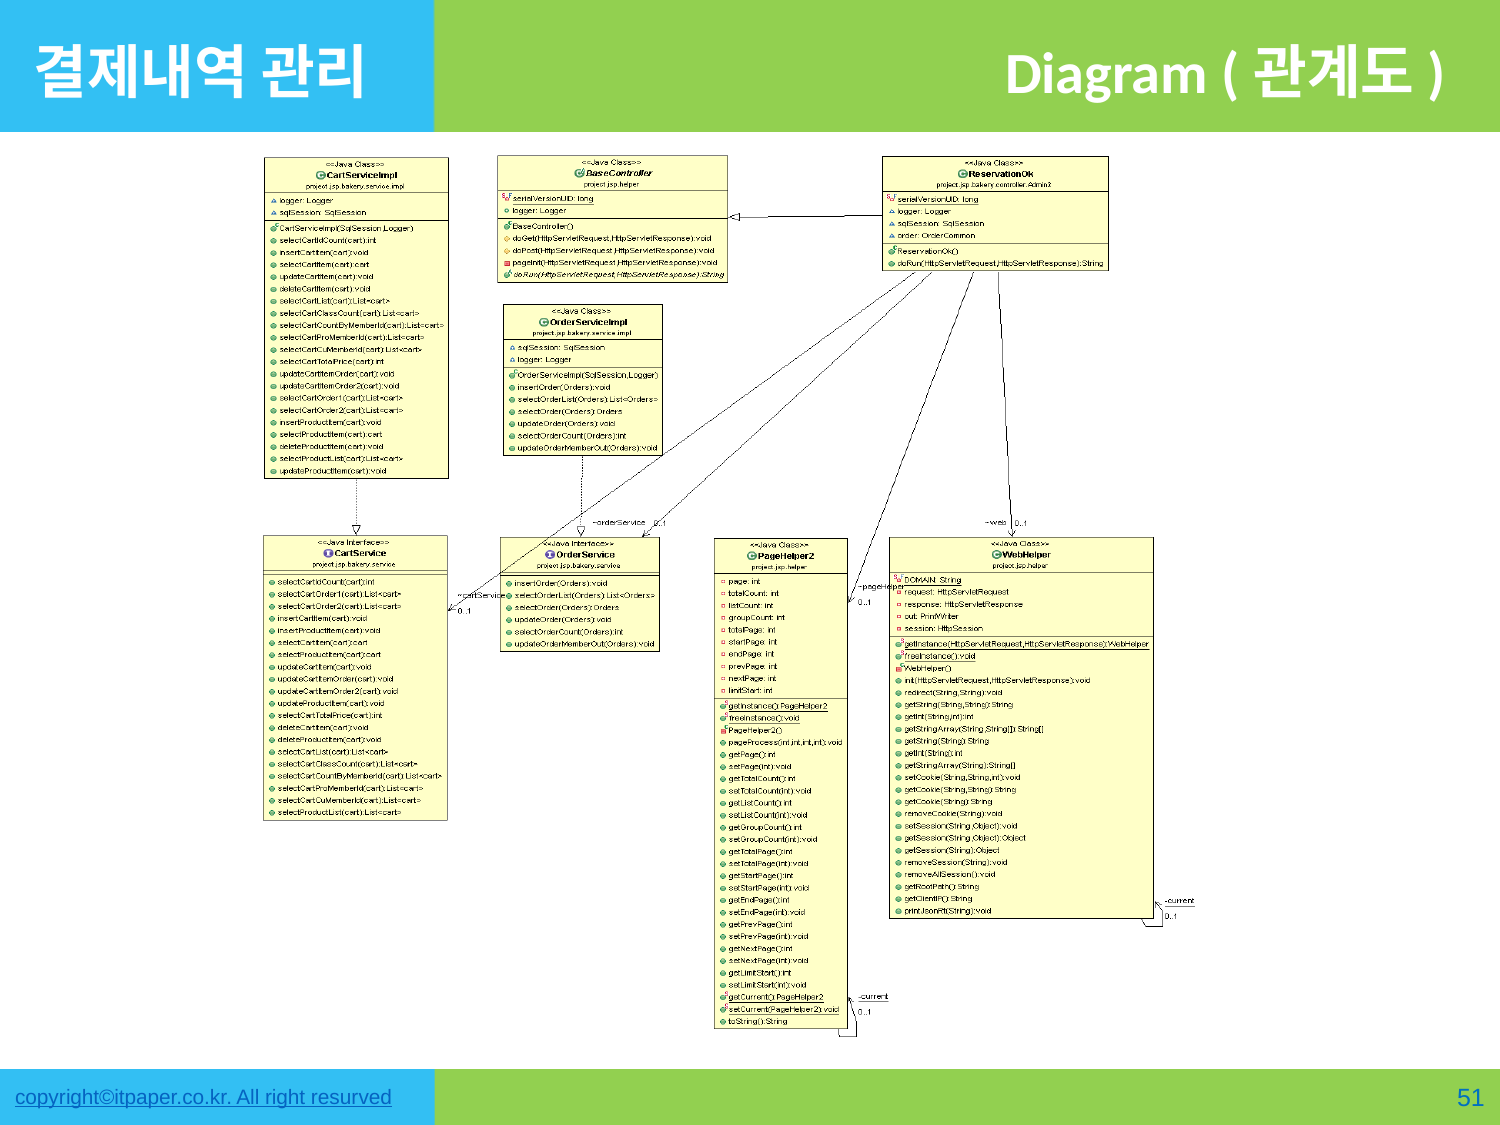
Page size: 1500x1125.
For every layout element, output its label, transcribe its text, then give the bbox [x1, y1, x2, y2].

picture [0, 0, 1500, 132]
picture [260, 153, 1197, 1037]
slide_number 51 [1162, 1072, 1500, 1121]
